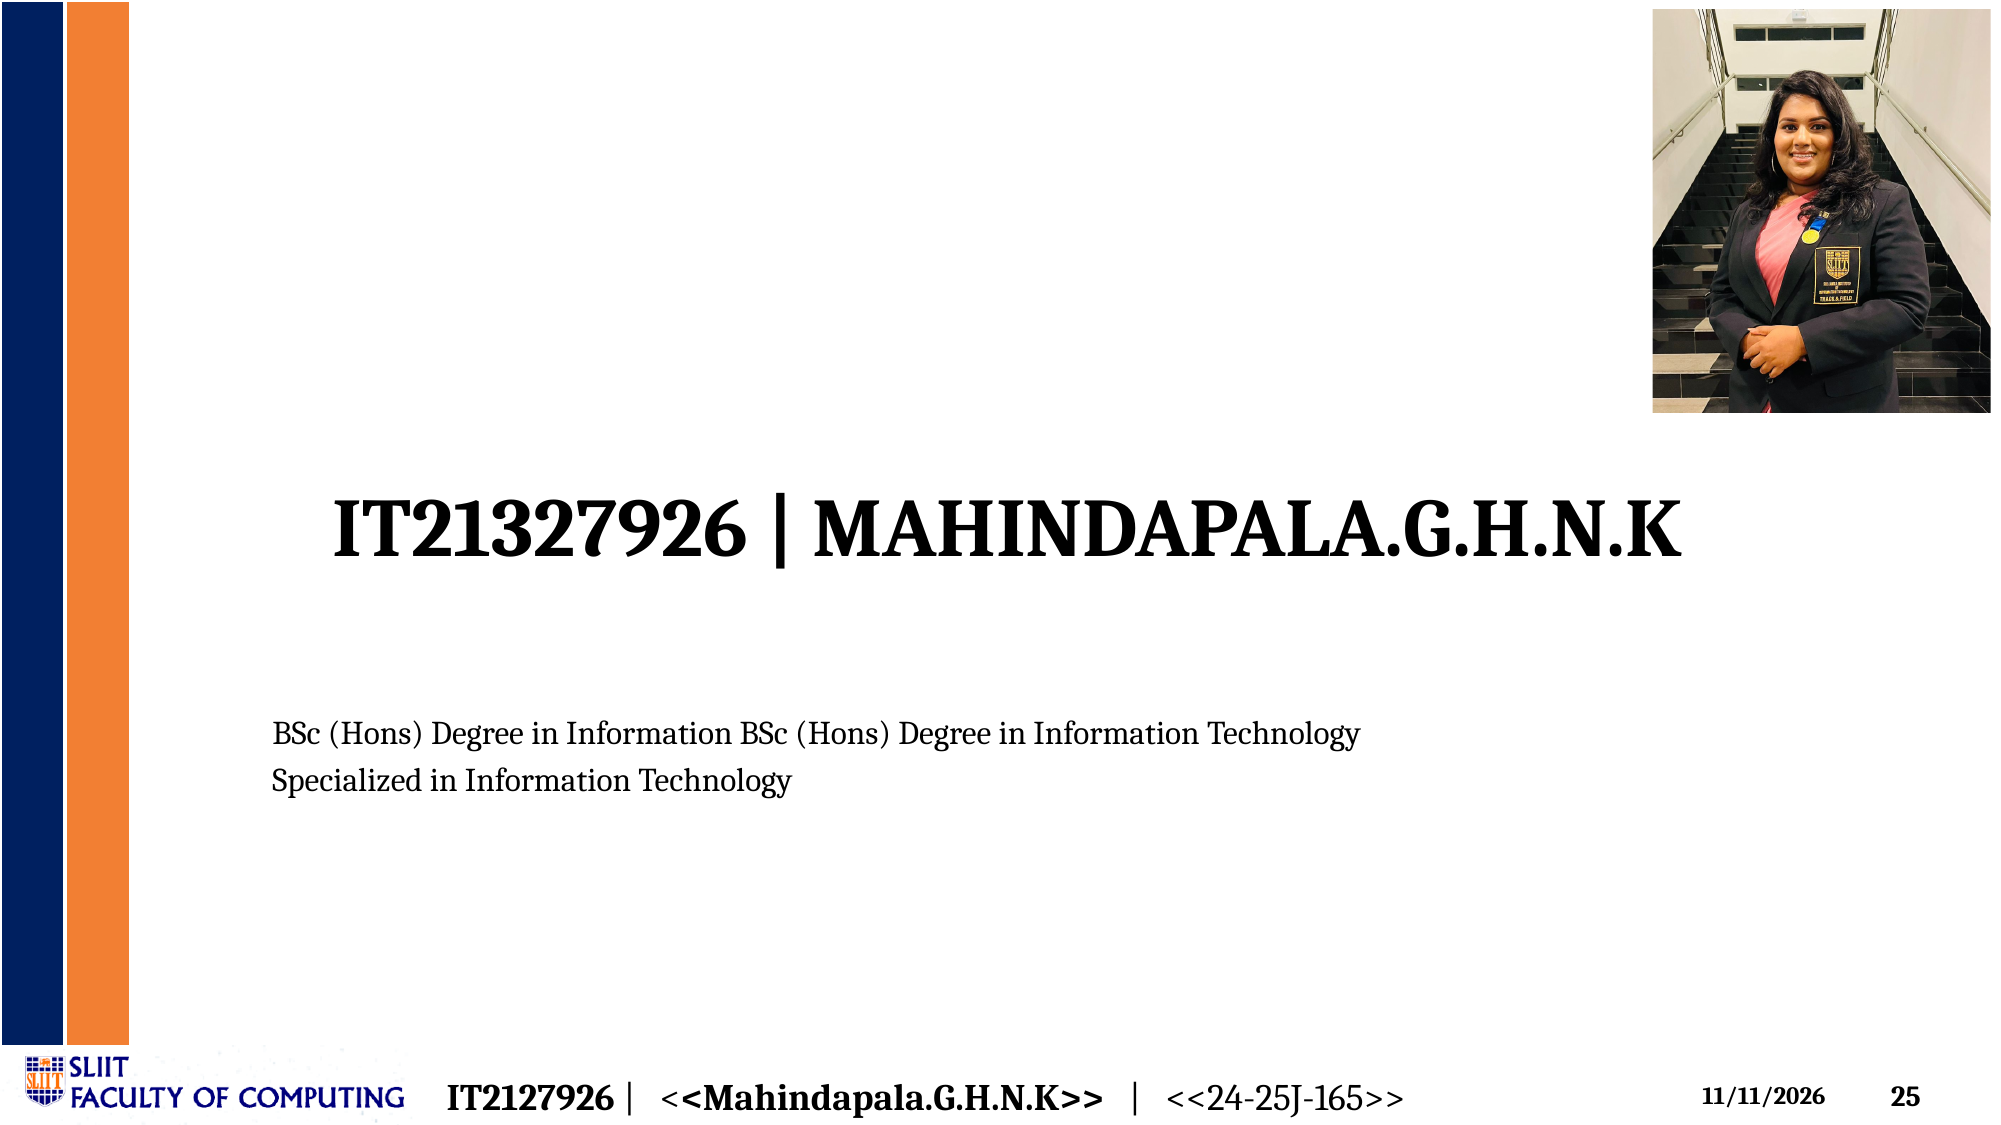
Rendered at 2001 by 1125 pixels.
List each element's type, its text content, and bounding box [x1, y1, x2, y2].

list BSc (Hons) Degree in Information BSc (Hons) Degree in Information Technology Specialized in Information Technology [257, 687, 1958, 911]
picture [0, 1045, 413, 1124]
text_box IT2127926 | <<Mahindapala.G.H.N.K>> | <<24-25J-165>> [430, 1063, 1552, 1125]
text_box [0, 0, 131, 1048]
title IT21327926 | Mahindapala.g.h.n.k [157, 465, 1858, 689]
picture [1652, 9, 1991, 414]
